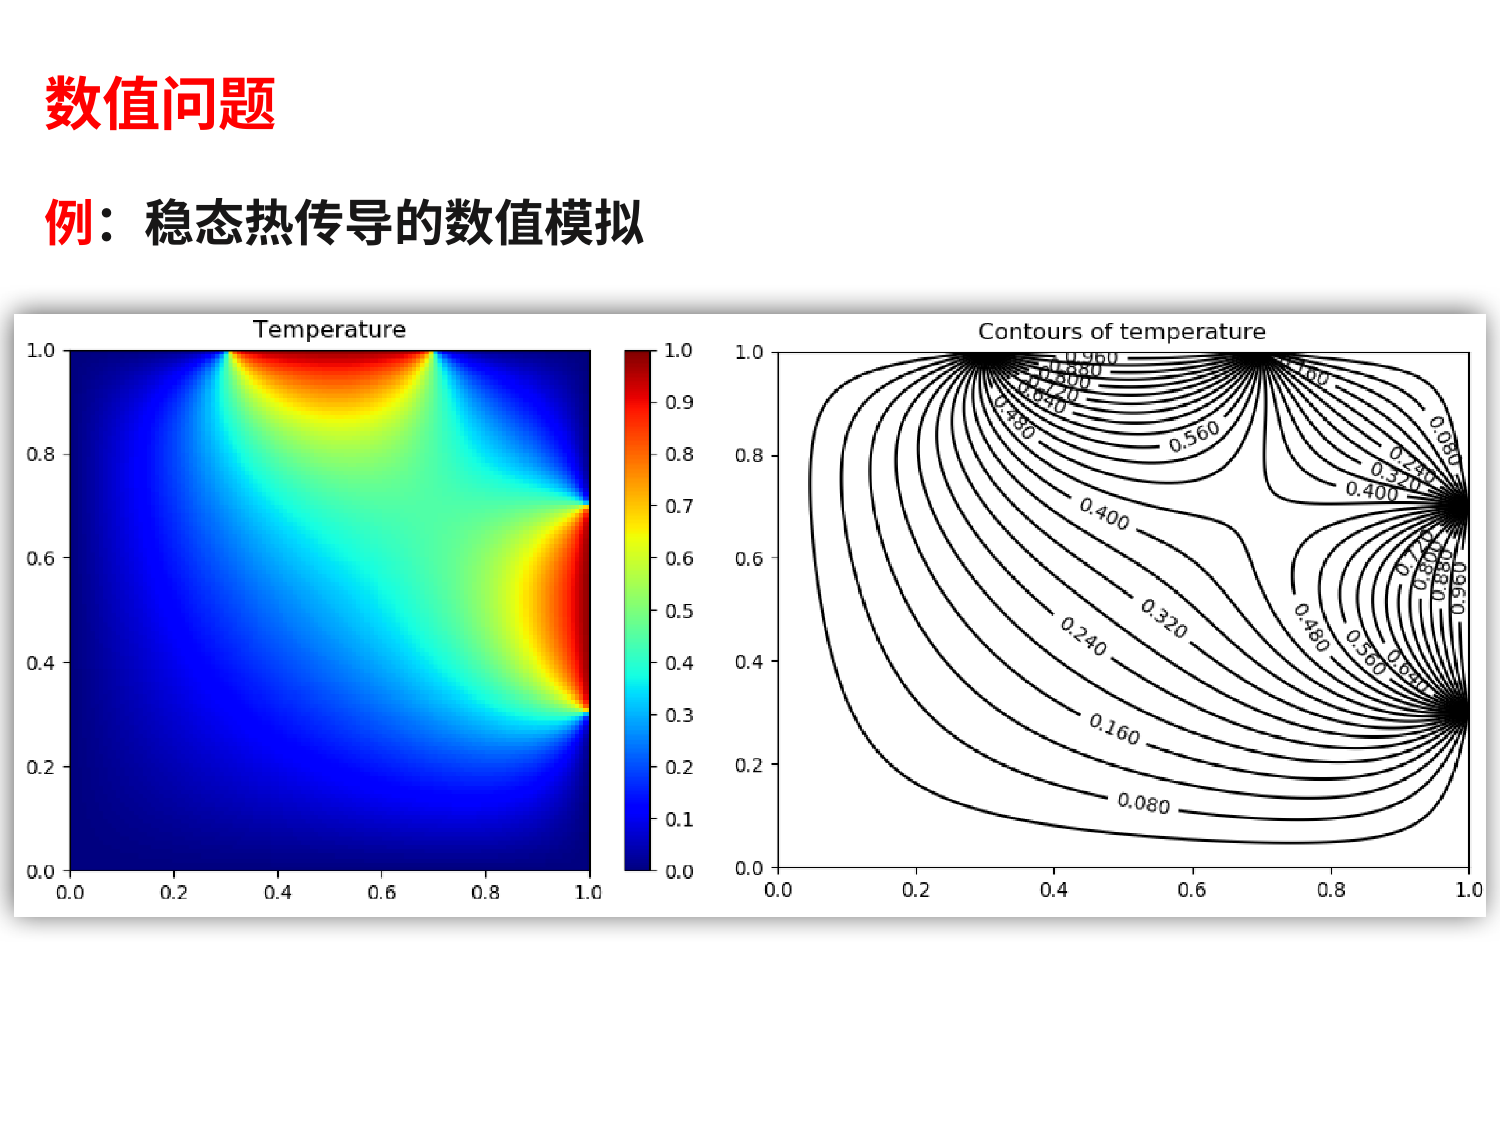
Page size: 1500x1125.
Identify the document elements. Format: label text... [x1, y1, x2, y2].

text_box 数值问题 [29, 59, 812, 145]
picture [14, 314, 1486, 917]
text_box 例：稳态热传导的数值模拟 [29, 184, 691, 260]
